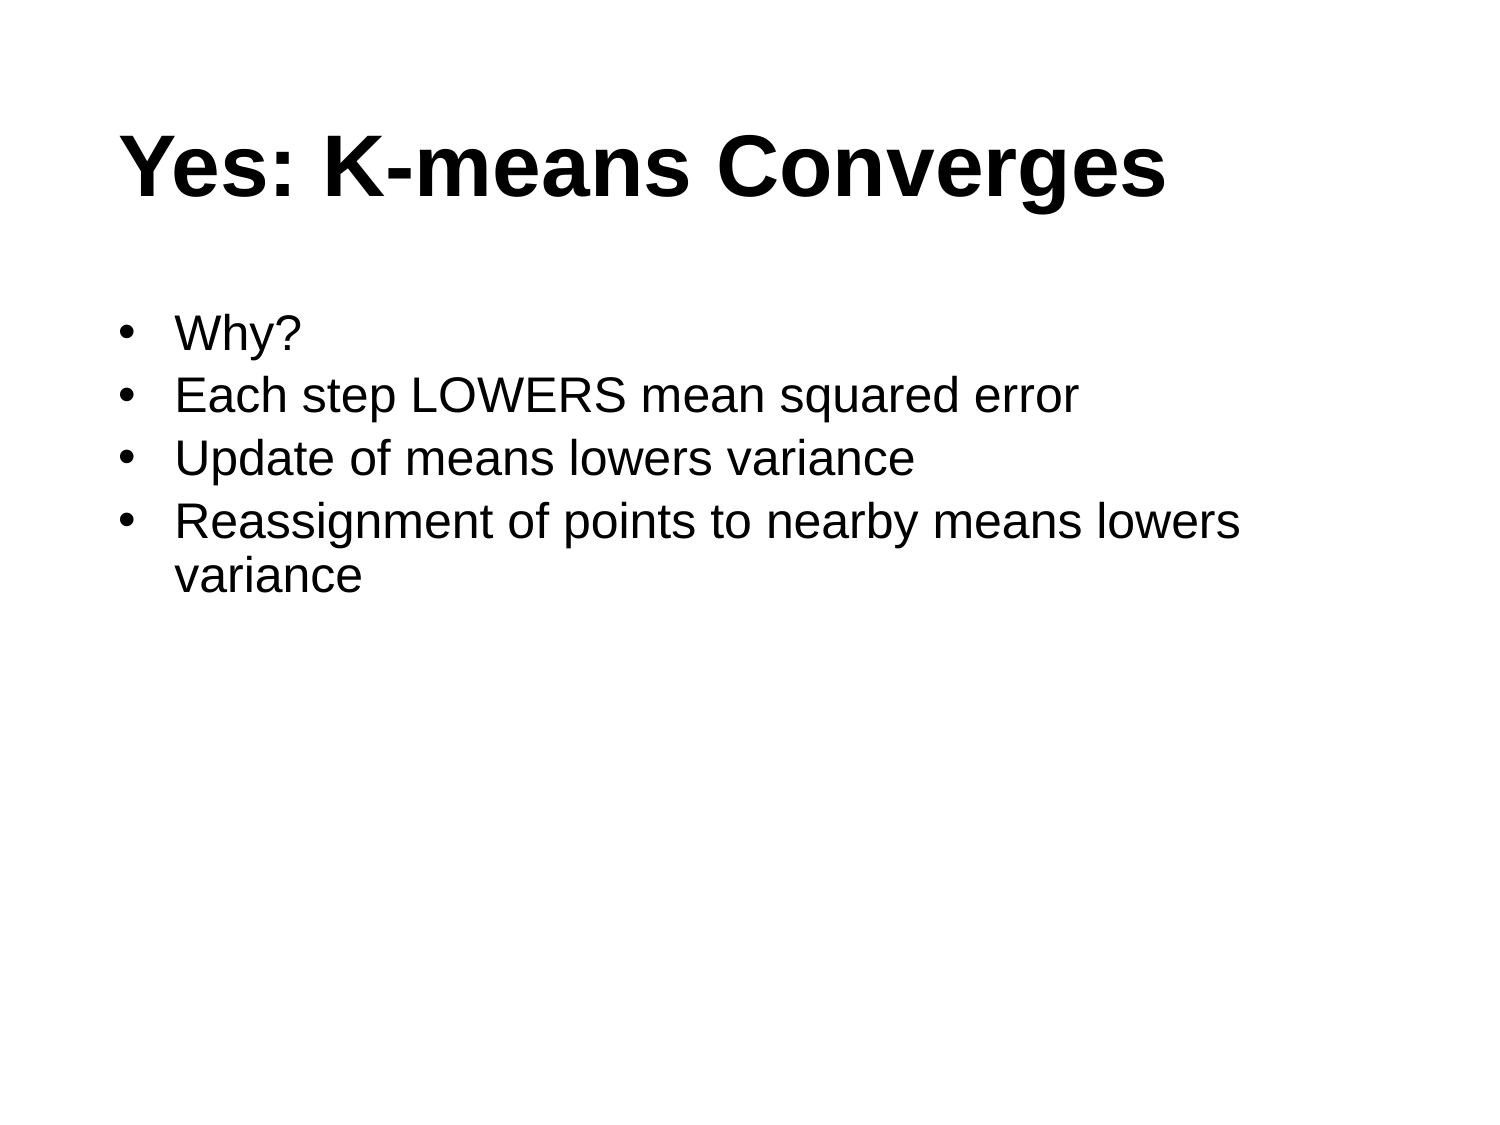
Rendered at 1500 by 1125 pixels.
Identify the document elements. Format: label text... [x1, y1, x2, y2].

title Yes: K-means Converges [103, 59, 1397, 278]
list Why? Each step LOWERS mean squared error Update of means lowers variance Reassignment of points to nearby means lowers variance [103, 299, 1397, 1014]
